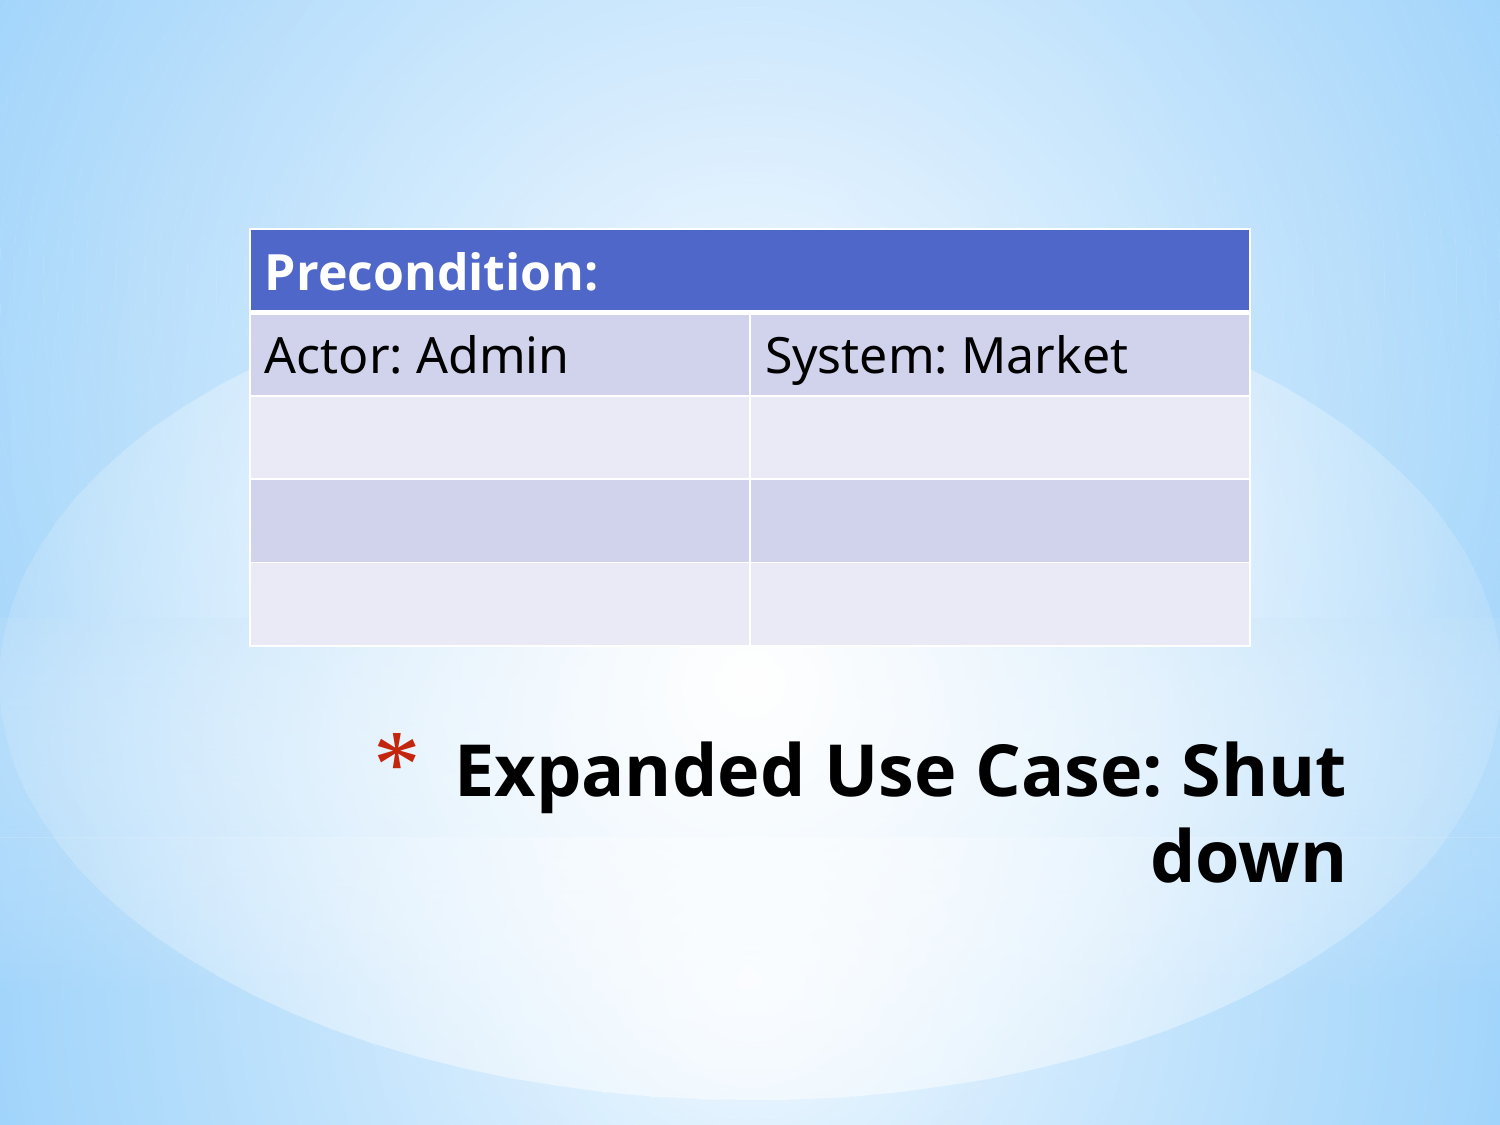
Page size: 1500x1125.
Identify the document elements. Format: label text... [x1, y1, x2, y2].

title Expanded Use Case: Shut down [294, 717, 1363, 905]
table_cell System: Market [751, 315, 1249, 395]
table_cell [251, 563, 749, 645]
table_cell [751, 563, 1249, 645]
table_cell [751, 480, 1249, 562]
table_header Precondition: [251, 230, 1249, 310]
table_cell Actor: Admin [251, 315, 749, 395]
table_cell [251, 480, 749, 562]
table_cell [751, 397, 1249, 478]
table_cell [251, 397, 749, 478]
